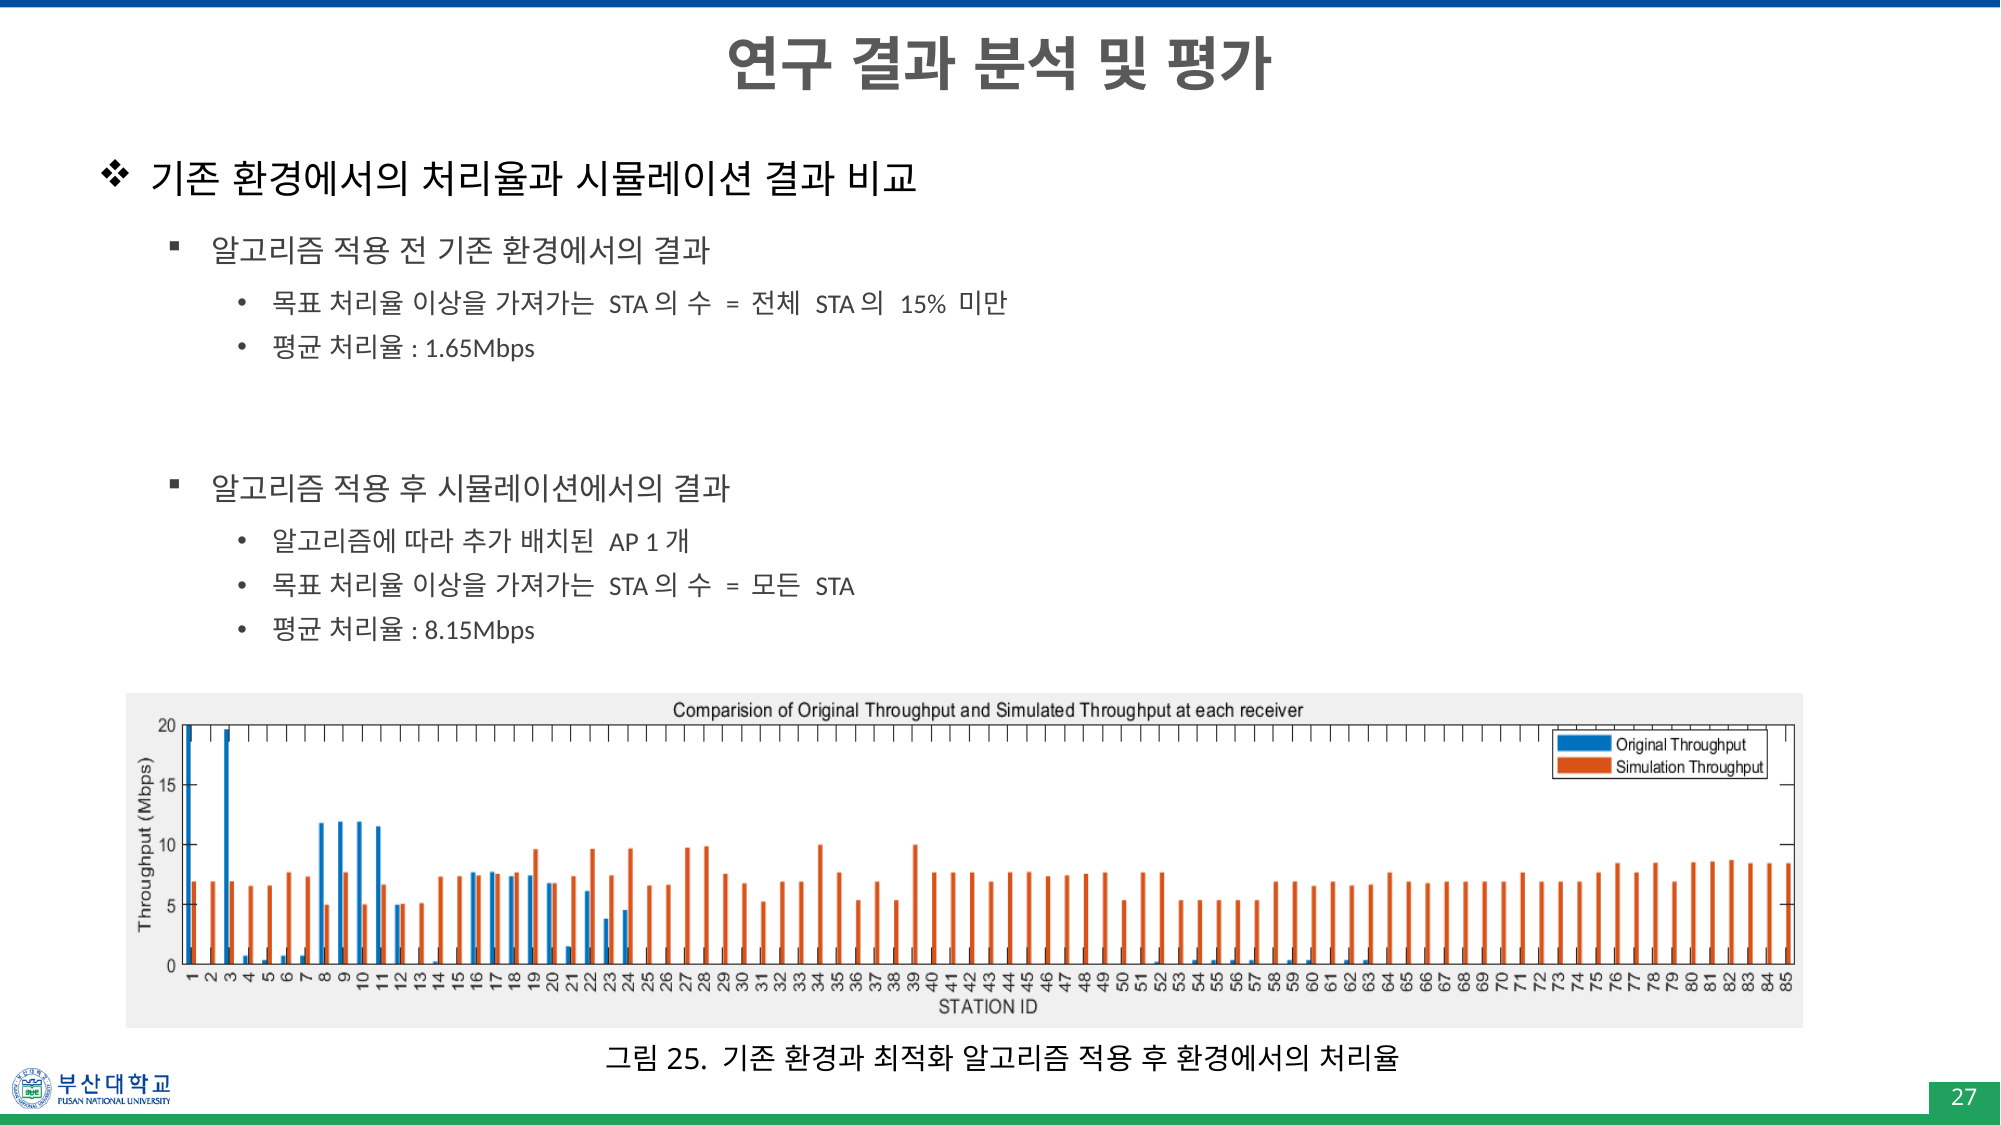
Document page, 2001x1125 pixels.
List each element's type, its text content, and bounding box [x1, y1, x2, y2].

title 연구 결과 분석 및 평가 [39, 11, 1962, 113]
picture [125, 692, 1804, 1028]
slide_number 27 [1929, 1082, 2000, 1115]
picture [12, 1068, 170, 1109]
list 기존 환경에서의 처리율과 시뮬레이션 결과 비교 알고리즘 적용 전 기존 환경에서의 결과 목표 처리율 이상을 가져가는 STA의 수 = 전체 STA의 15% 미만 평균 처리율: 1.65Mbps 알고리즘 적용 후 시뮬레이션에서의 결과 알고리즘에 따라 추가 배치된 AP 1개 목표 처리율 이상을 가져가는 STA의 수 = 모든 STA 평균 처리율: 8.15Mbps [82, 123, 1962, 658]
text_box 그림25. 기존 환경과 최적화 알고리즘 적용 후 환경에서의 처리율 [590, 1040, 1417, 1083]
